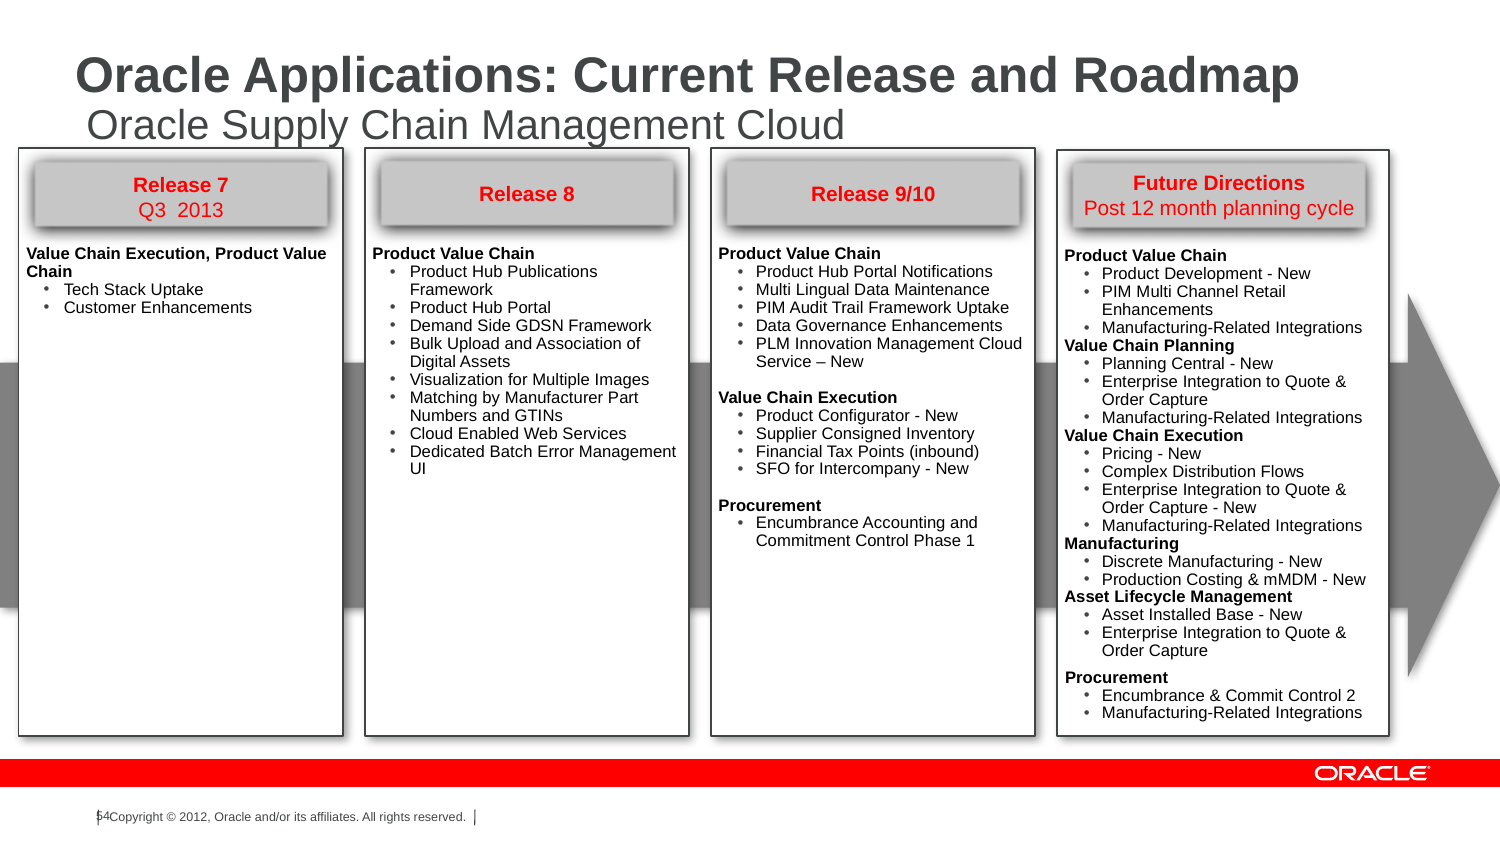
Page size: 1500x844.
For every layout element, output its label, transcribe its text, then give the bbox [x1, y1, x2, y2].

text_box [0, 360, 16, 610]
text_box [352, 360, 362, 610]
text_box Release 7 Q3 2013 [36, 163, 326, 225]
text_box Release 9/10 [728, 162, 1018, 224]
text_box [1044, 360, 1054, 610]
text_box [1401, 290, 1500, 680]
text_box Product Value Chain Product Development - New PIM Multi Channel Retail Enhancements Manufacturing-Related Integrations Value Chain Planning Planning Central - New Enterprise Integration to Quote & Order Capture Manufacturing-Related Integrations Value Chain Execution Pricing - New Complex Distribution Flows Enterprise Integration to Quote & Order Capture - New Manufacturing-Related Integrations Manufacturing Discrete Manufacturing - New Production Costing & mMDM - New Asset Lifecycle Management Asset Installed Base - New Enterprise Integration to Quote & Order Capture Procurement Encumbrance & Commit Control 2 Manufacturing-Related Integrations [1056, 150, 1390, 737]
text_box Future Directions Post 12 month planning cycle [1074, 163, 1364, 226]
title Oracle Applications: Current Release and Roadmap Oracle Supply Chain Management Cloud [74, 78, 1426, 149]
text_box Release 8 [382, 162, 672, 224]
picture [0, 759, 1500, 787]
text_box [700, 360, 708, 610]
text_box Product Value Chain Product Hub Publications Framework Product Hub Portal Demand Side GDSN Framework Bulk Upload and Association of Digital Assets Visualization for Multiple Images Matching by Manufacturer Part Numbers and GTINs Cloud Enabled Web Services Dedicated Batch Error Management UI [364, 149, 690, 737]
text_box Product Value Chain Product Hub Portal Notifications Multi Lingual Data Maintenance PIM Audit Trail Framework Uptake Data Governance Enhancements PLM Innovation Management Cloud Service – New Value Chain Execution Product Configurator - New Supplier Consigned Inventory Financial Tax Points (inbound) SFO for Intercompany - New Procurement Encumbrance Accounting and Commitment Control Phase 1 [710, 149, 1036, 737]
text_box Value Chain Execution, Product Value Chain Tech Stack Uptake Customer Enhancements [18, 147, 344, 737]
